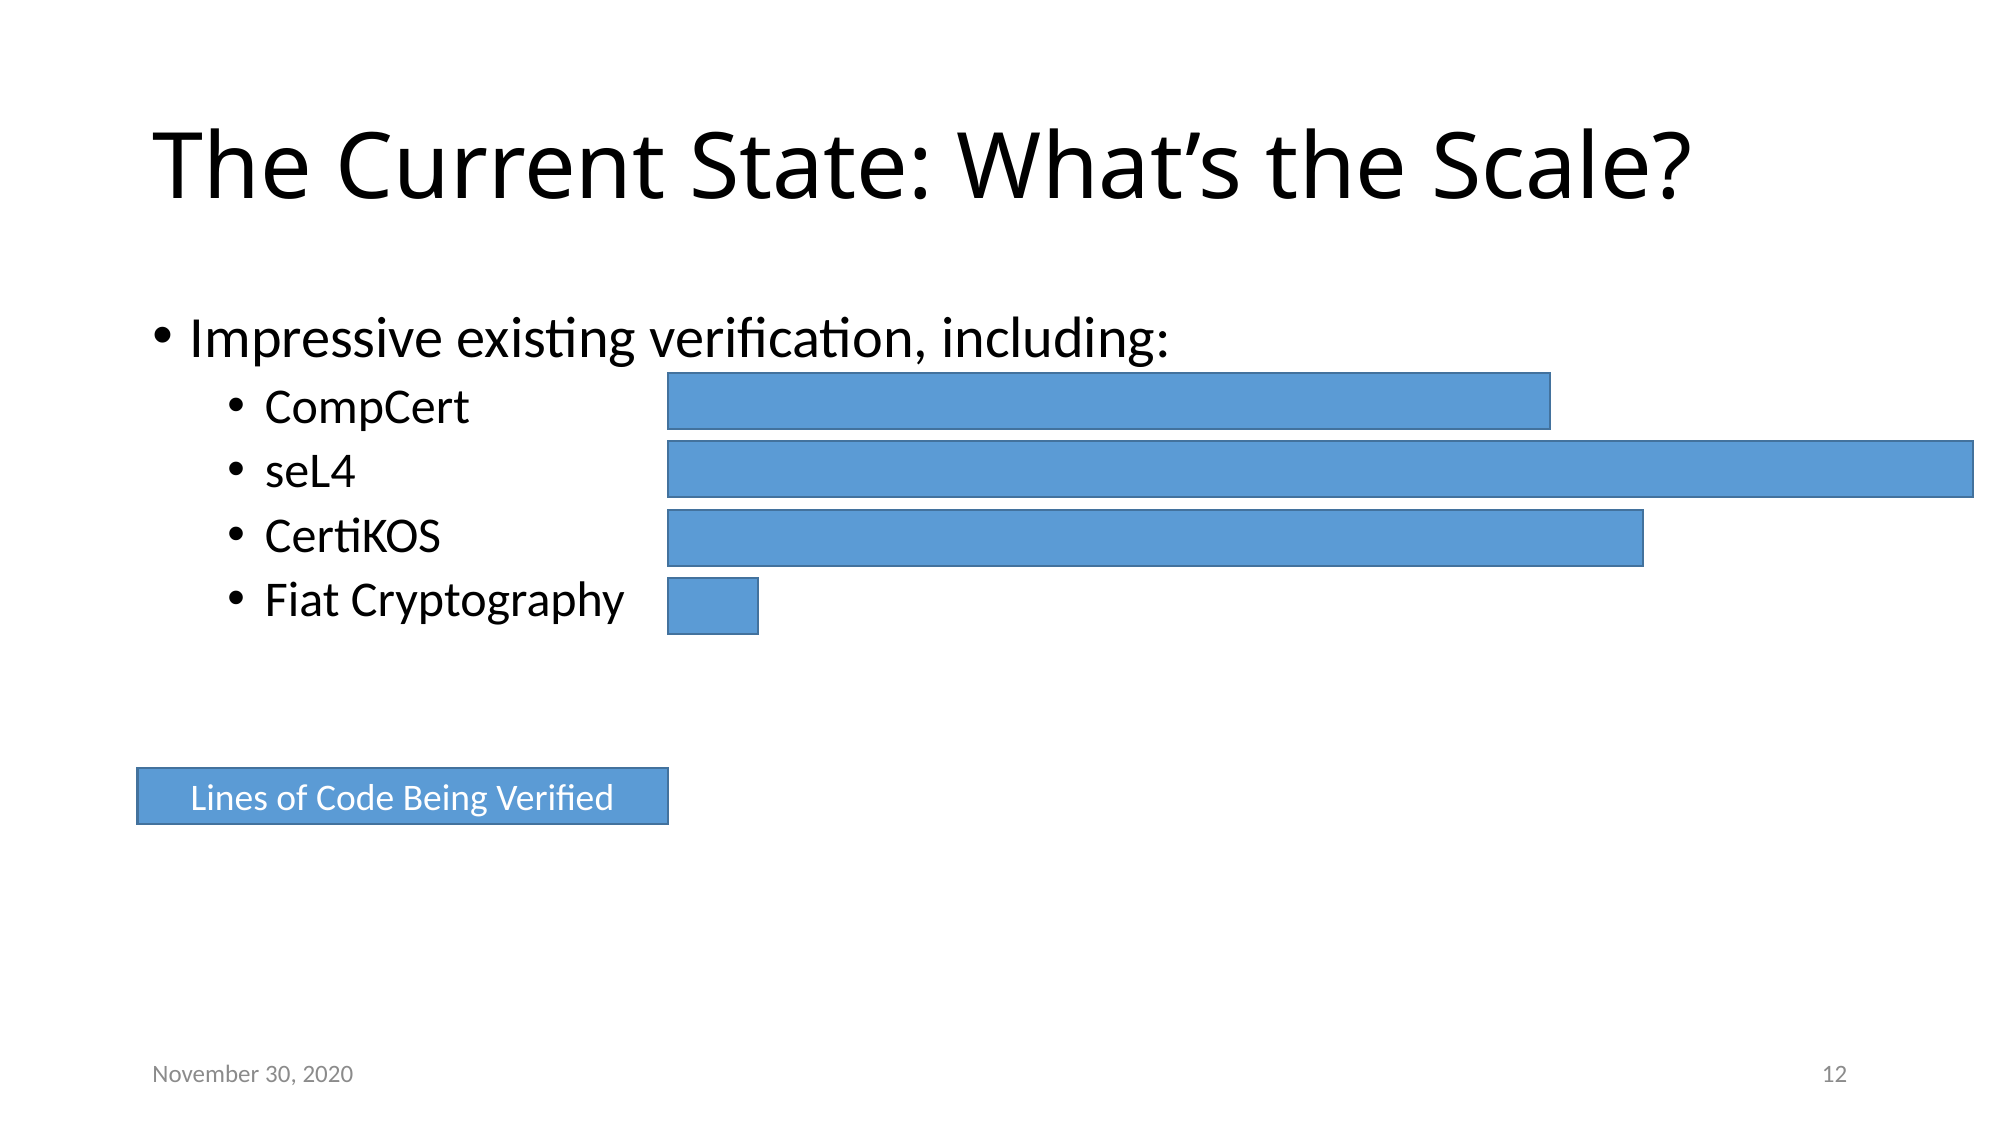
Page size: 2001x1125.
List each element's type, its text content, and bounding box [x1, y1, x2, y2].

text_box [667, 440, 1974, 498]
text_box [667, 509, 1644, 567]
text_box [667, 372, 1551, 430]
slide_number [137, 1042, 588, 1103]
list Impressive existing verification, including: CompCert seL4 CertiKOS Fiat Cryptography [137, 299, 1863, 1014]
slide_number 12 [1412, 1042, 1863, 1103]
title The Current State: What’s the Scale? [137, 59, 1863, 278]
text_box Lines of Code Being Verified [136, 767, 669, 825]
text_box [667, 577, 759, 635]
